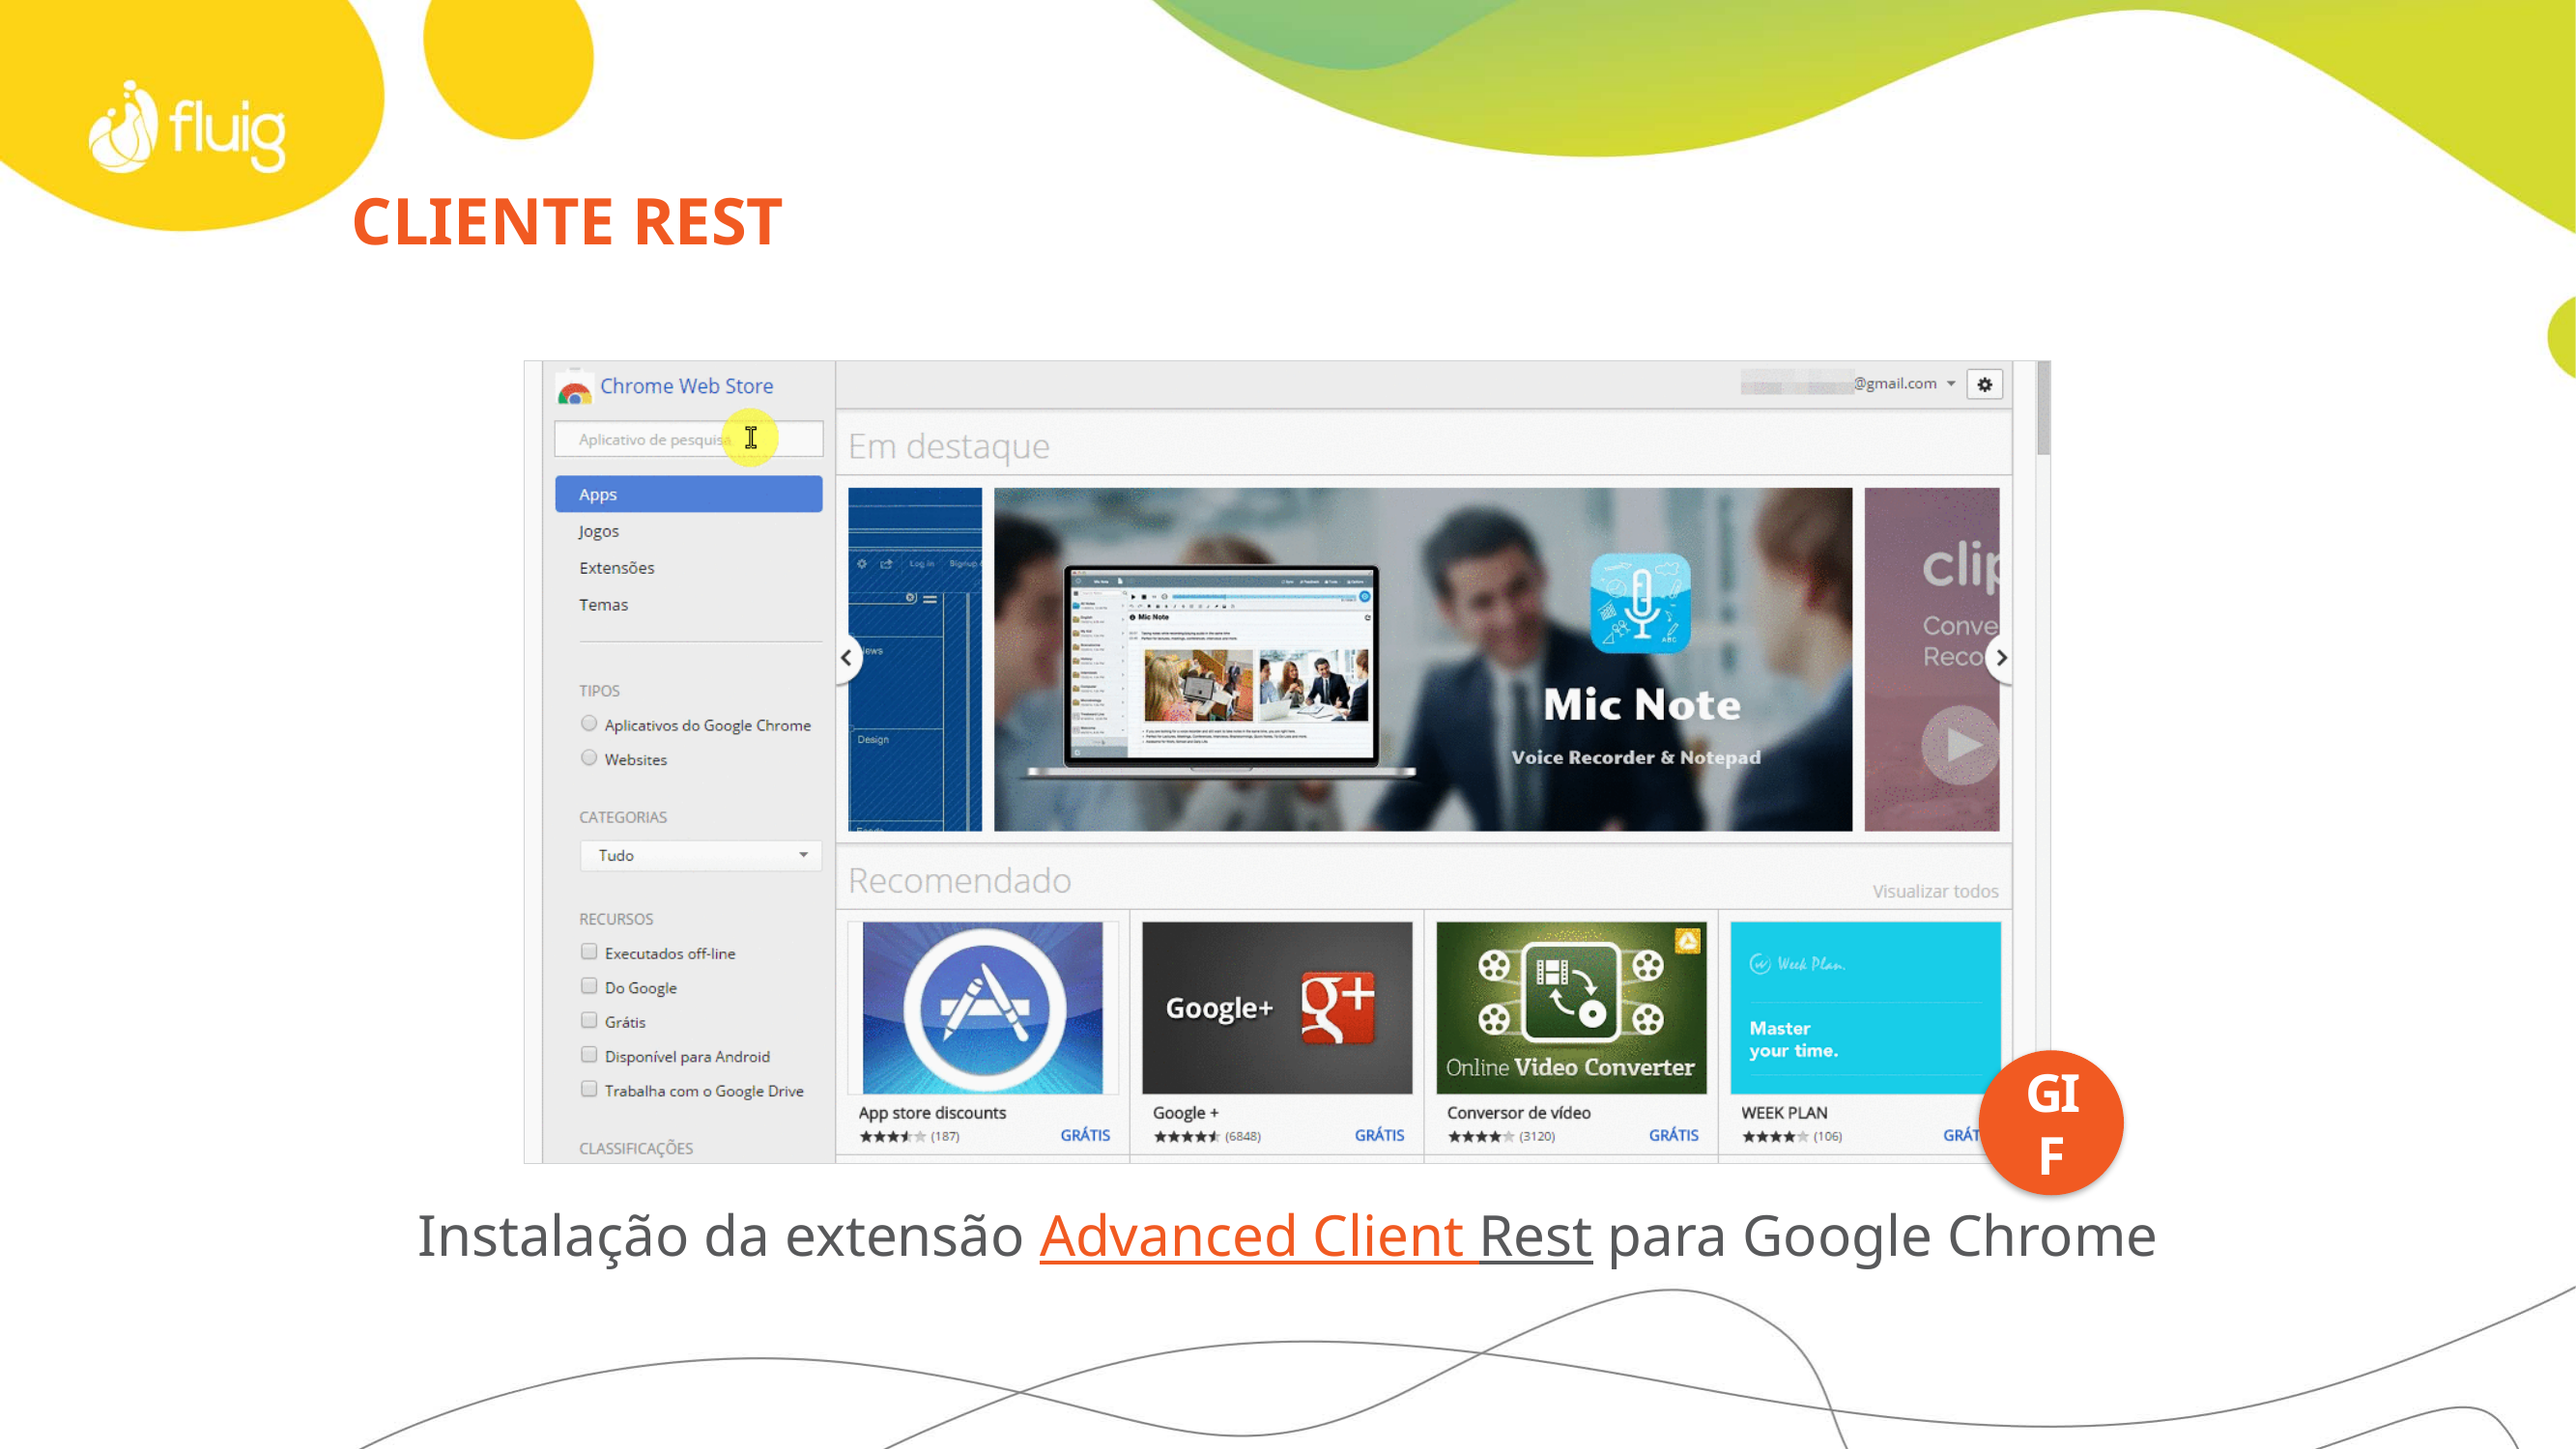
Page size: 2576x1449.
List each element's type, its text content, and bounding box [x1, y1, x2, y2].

picture [0, 0, 2576, 1449]
title Cliente rest [336, 173, 2352, 379]
text_box GIF [1996, 1049, 2125, 1197]
text_box Instalação da extensão Advanced Client Rest para Google Chrome [361, 1192, 2215, 1284]
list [524, 360, 2052, 1164]
